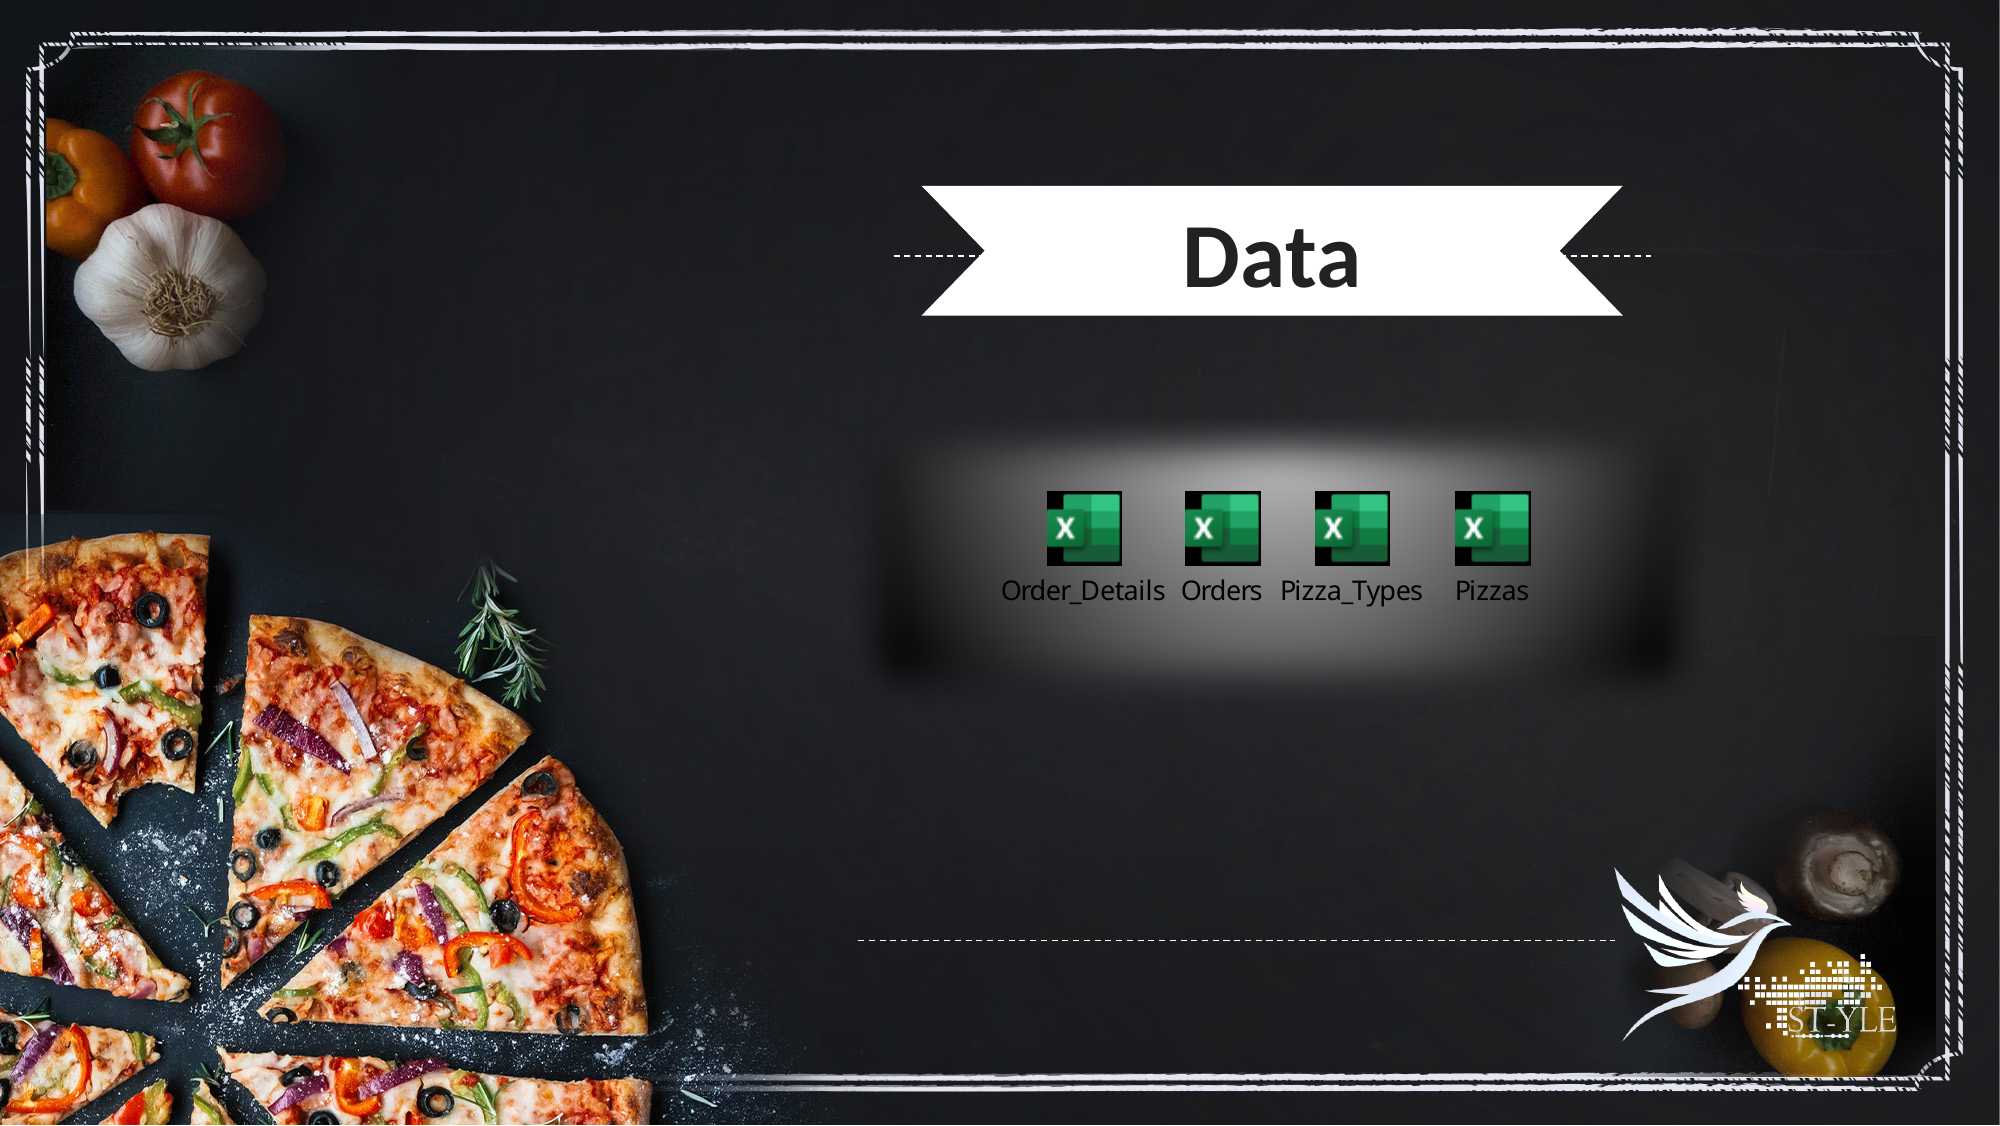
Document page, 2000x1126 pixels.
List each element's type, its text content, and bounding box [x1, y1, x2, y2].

picture [0, 0, 2000, 1125]
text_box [1113, 491, 1241, 681]
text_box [1613, 867, 1896, 1042]
text_box [913, 481, 1643, 645]
text_box [919, 183, 1625, 246]
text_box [1243, 491, 1382, 681]
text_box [1383, 491, 1601, 681]
text_box Data [976, 265, 1568, 313]
text_box Data [976, 188, 1568, 255]
text_box [919, 265, 1625, 318]
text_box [974, 491, 1112, 681]
